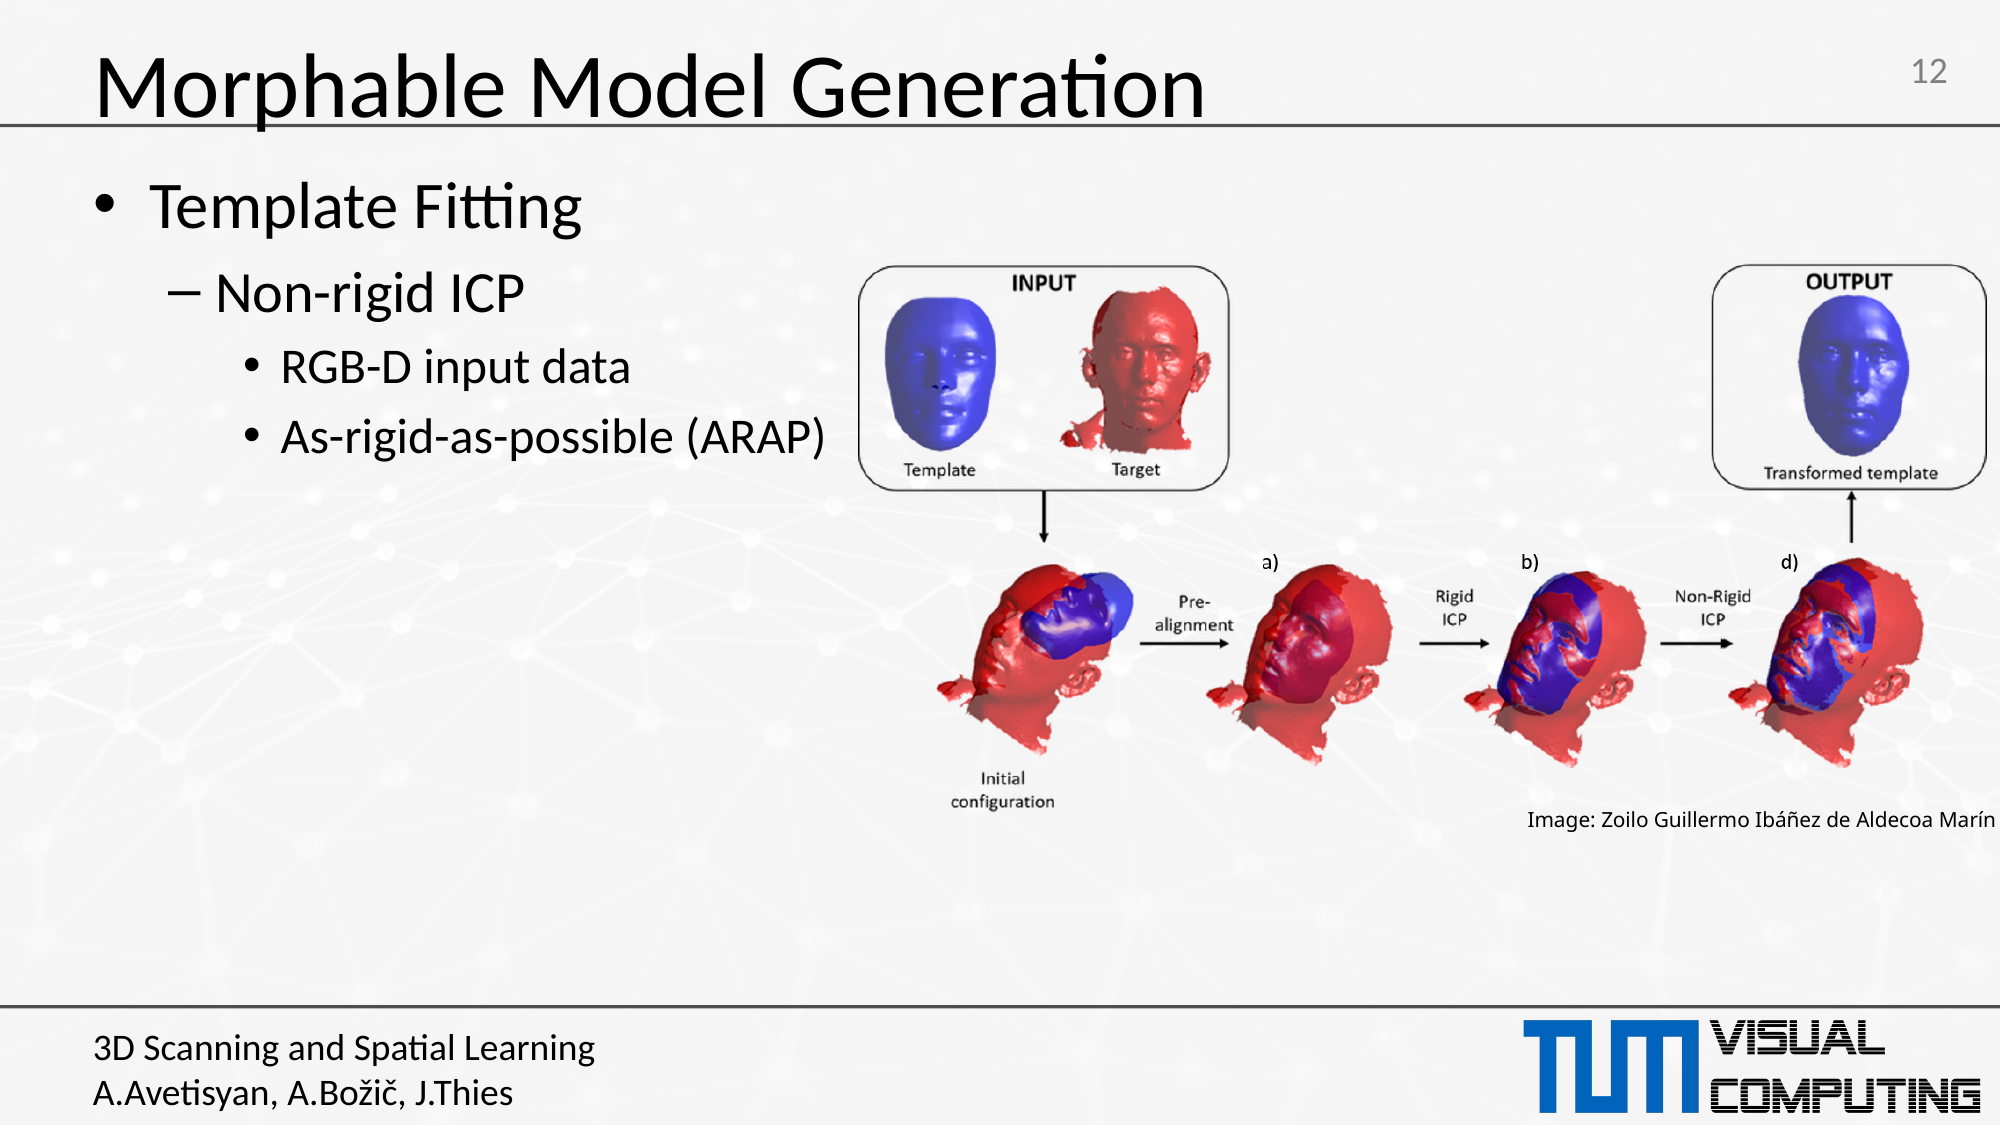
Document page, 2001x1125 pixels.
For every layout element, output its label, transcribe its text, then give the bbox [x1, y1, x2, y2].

picture [857, 258, 1989, 820]
list Template Fitting Non-rigid ICP RGB-D input data As-rigid-as-possible (ARAP) [78, 154, 1925, 968]
text_box Image: Zoilo Guillermo Ibáñez de Aldecoa Marín [1512, 799, 2000, 840]
picture [1523, 1018, 1983, 1117]
title Morphable Model Generation [78, 0, 1510, 143]
